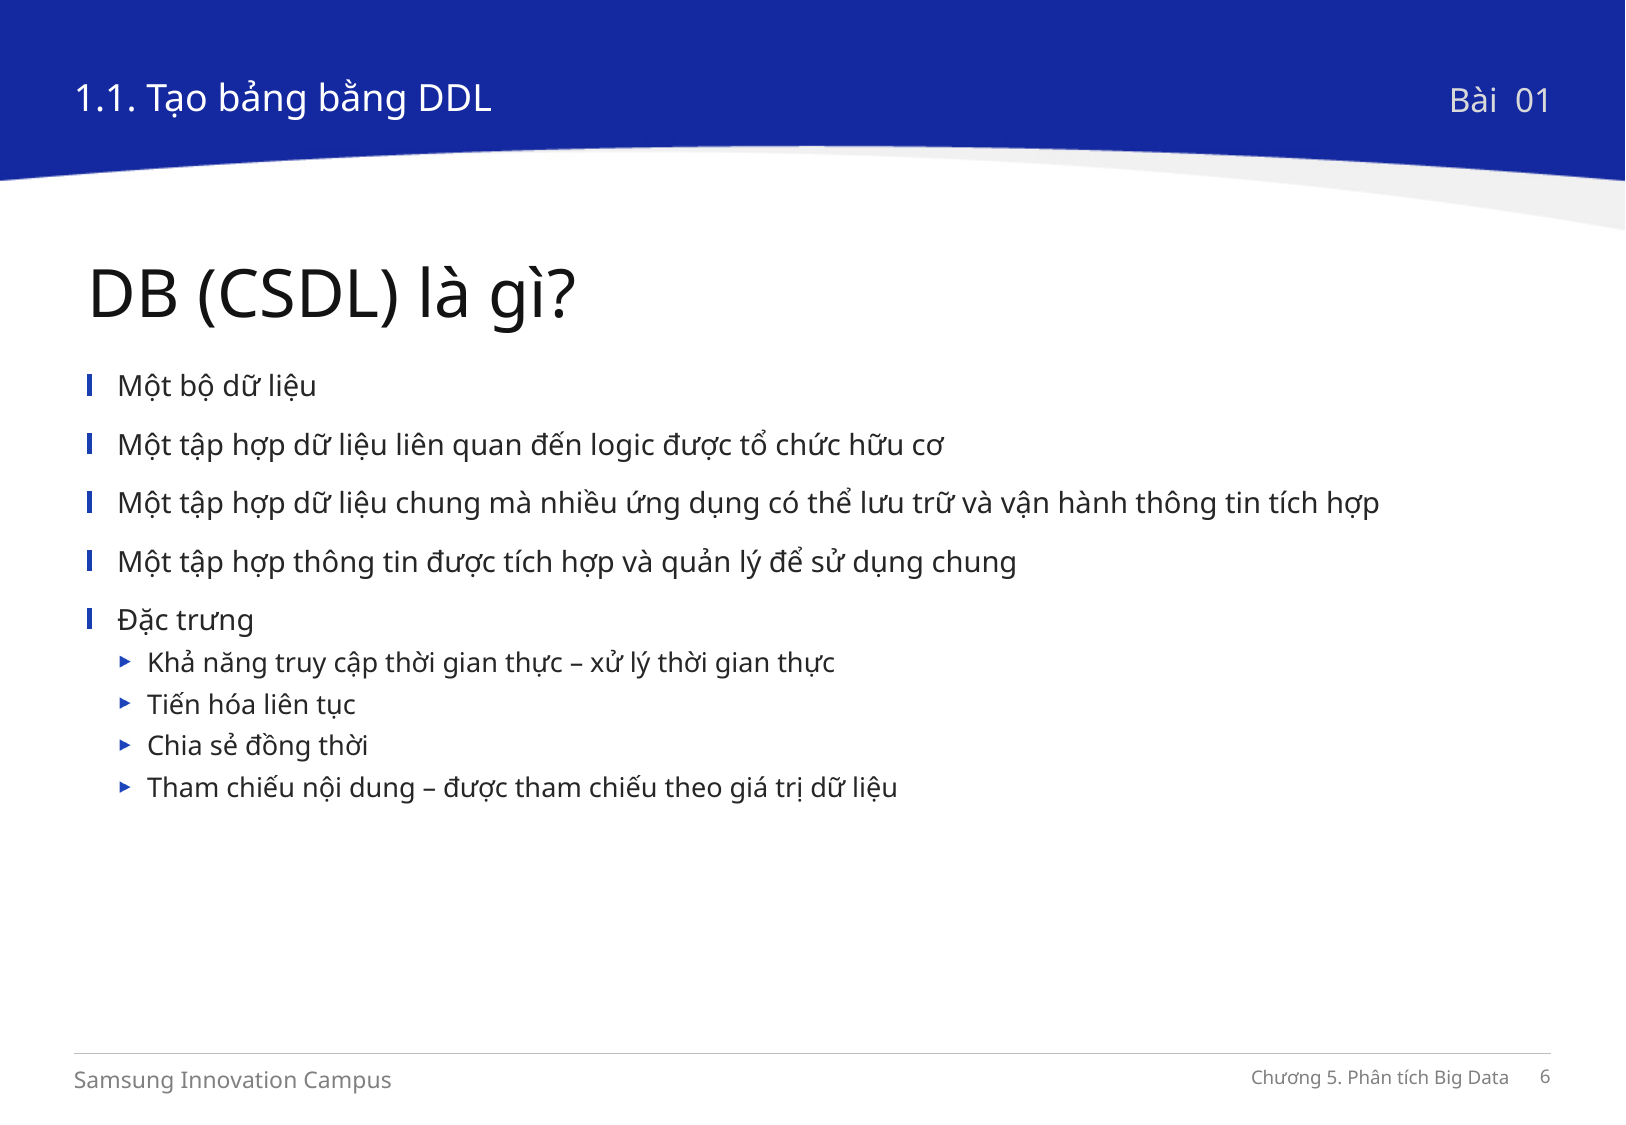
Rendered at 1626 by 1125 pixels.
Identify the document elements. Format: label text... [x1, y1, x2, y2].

list DB (CSDL) là gì? [87, 249, 1531, 331]
list Bài 01 [1423, 79, 1554, 120]
list 1.1. Tạo bảng bằng DDL [73, 73, 1291, 119]
picture [0, 0, 1625, 1125]
list Một bộ dữ liệu Một tập hợp dữ liệu liên quan đến logic được tổ chức hữu cơ Một tập hợp dữ liệu chung mà nhiều ứng dụng có thể lưu trữ và vận hành thông tin tích hợp Một tập hợp thông tin được tích hợp và quản lý để sử dụng chung Đặc trưng Khả năng truy cập thời gian thực – xử lý thời gian thực Tiến hóa liên tục Chia sẻ đồng thời Tham chiếu nội dung – được tham chiếu theo giá trị dữ liệu [87, 365, 1531, 516]
